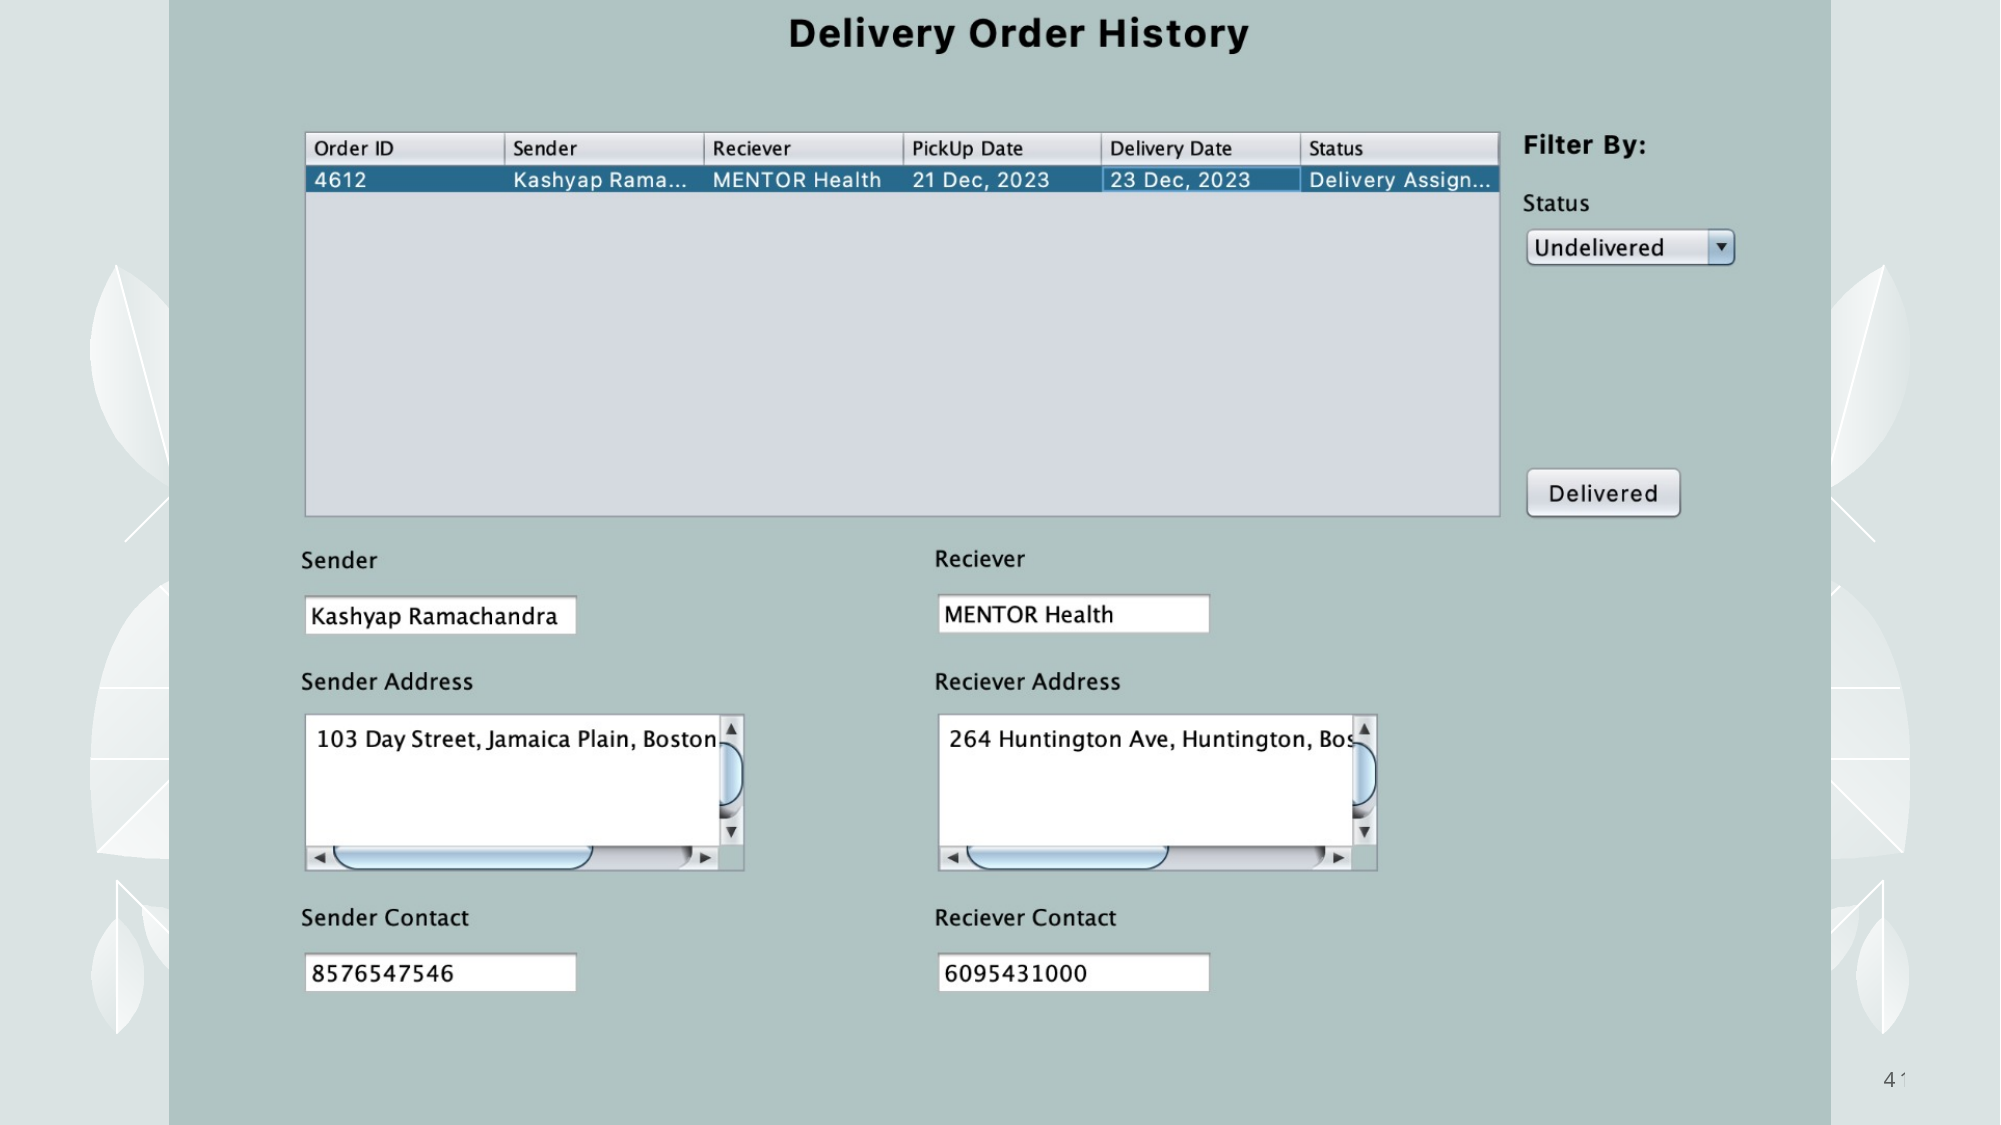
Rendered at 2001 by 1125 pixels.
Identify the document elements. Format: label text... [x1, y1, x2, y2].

slide_number 41 [1831, 1042, 1927, 1119]
picture [169, 0, 1831, 1125]
